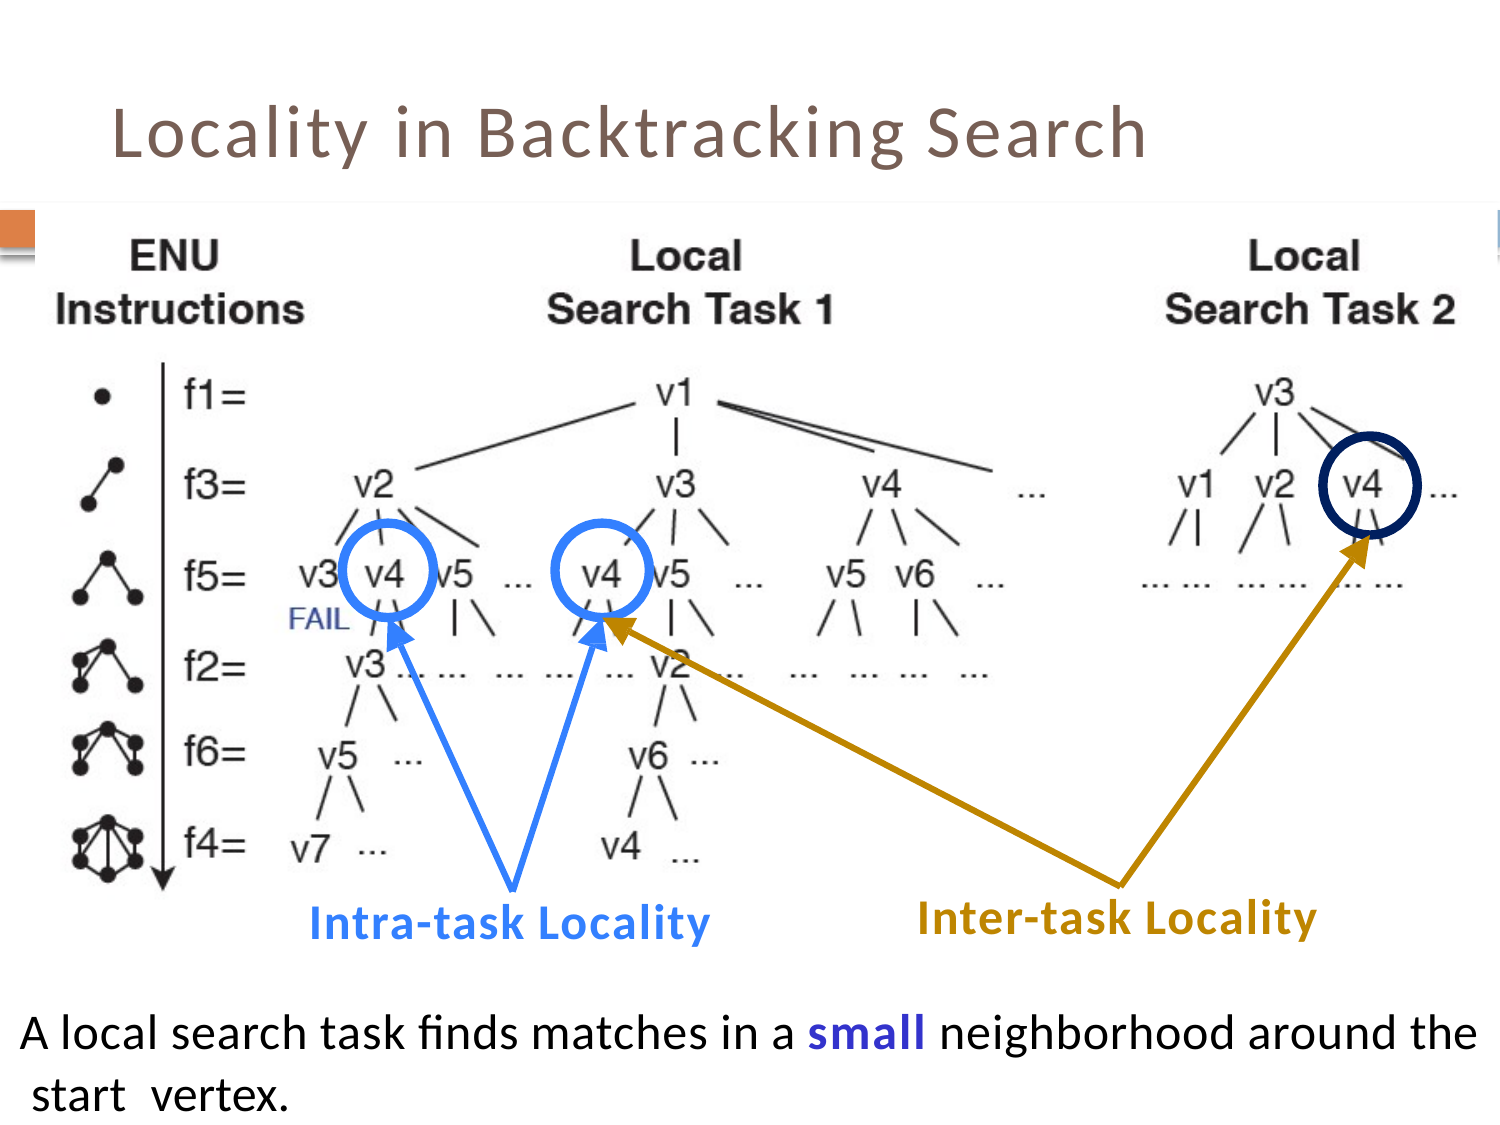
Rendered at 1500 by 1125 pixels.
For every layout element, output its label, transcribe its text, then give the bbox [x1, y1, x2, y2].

text_box [1117, 534, 1370, 889]
text_box Inter-task Locality [914, 881, 1326, 944]
text_box [35, 206, 1498, 918]
text_box [342, 523, 434, 618]
text_box Intra-task Locality [306, 887, 719, 950]
text_box [1322, 435, 1418, 536]
text_box [509, 617, 608, 893]
text_box Locality in Backtracking Search [109, 80, 1328, 173]
text_box A local search task finds matches in a small neighborhood around the start vertex. [17, 997, 1500, 1122]
text_box [602, 617, 1120, 890]
text_box [386, 617, 512, 893]
text_box [554, 523, 650, 618]
